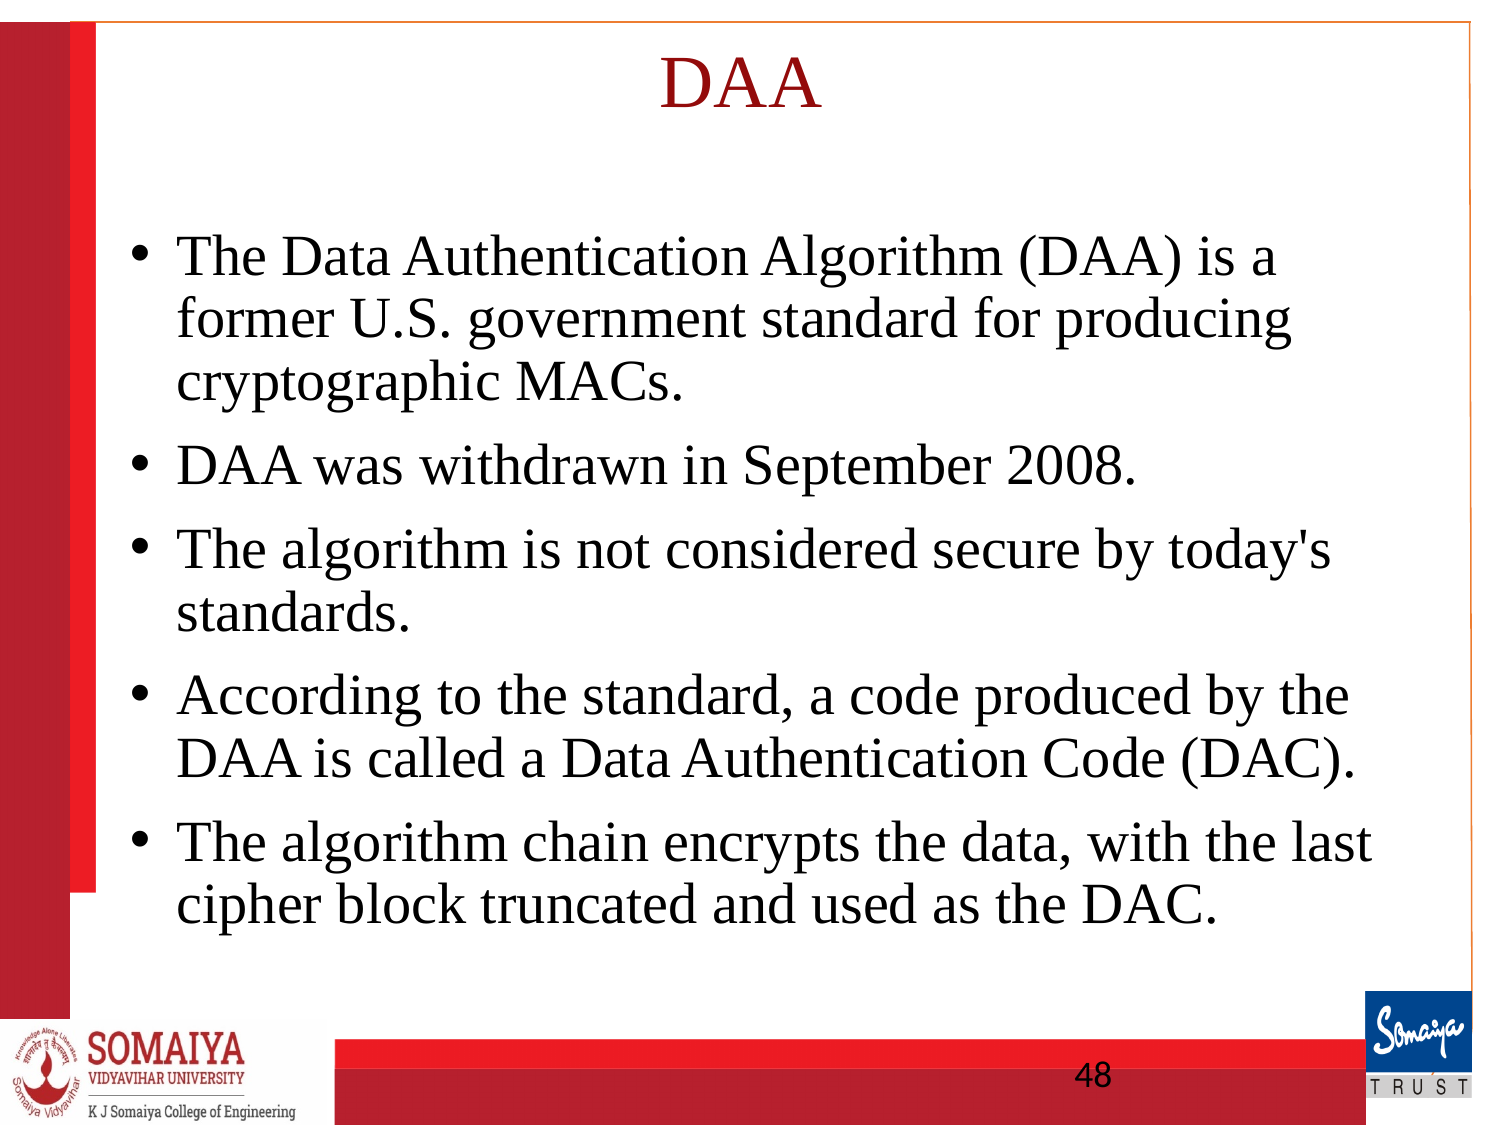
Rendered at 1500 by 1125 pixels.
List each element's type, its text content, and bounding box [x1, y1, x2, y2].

picture [0, 22, 327, 1125]
picture [1365, 991, 1472, 1098]
title DAA [134, 35, 1349, 179]
list The Data Authentication Algorithm (DAA) is a former U.S. government standard for producing cryptographic MACs. DAA was withdrawn in September 2008. The algorithm is not considered secure by today's standards. According to the standard, a code produced by the DAA is called a Data Authentication Code (DAC). The algorithm chain encrypts the data, with the last cipher block truncated and used as the DAC. [114, 217, 1465, 960]
picture [335, 1040, 1365, 1125]
slide_number ‹#› [1059, 1042, 1397, 1103]
